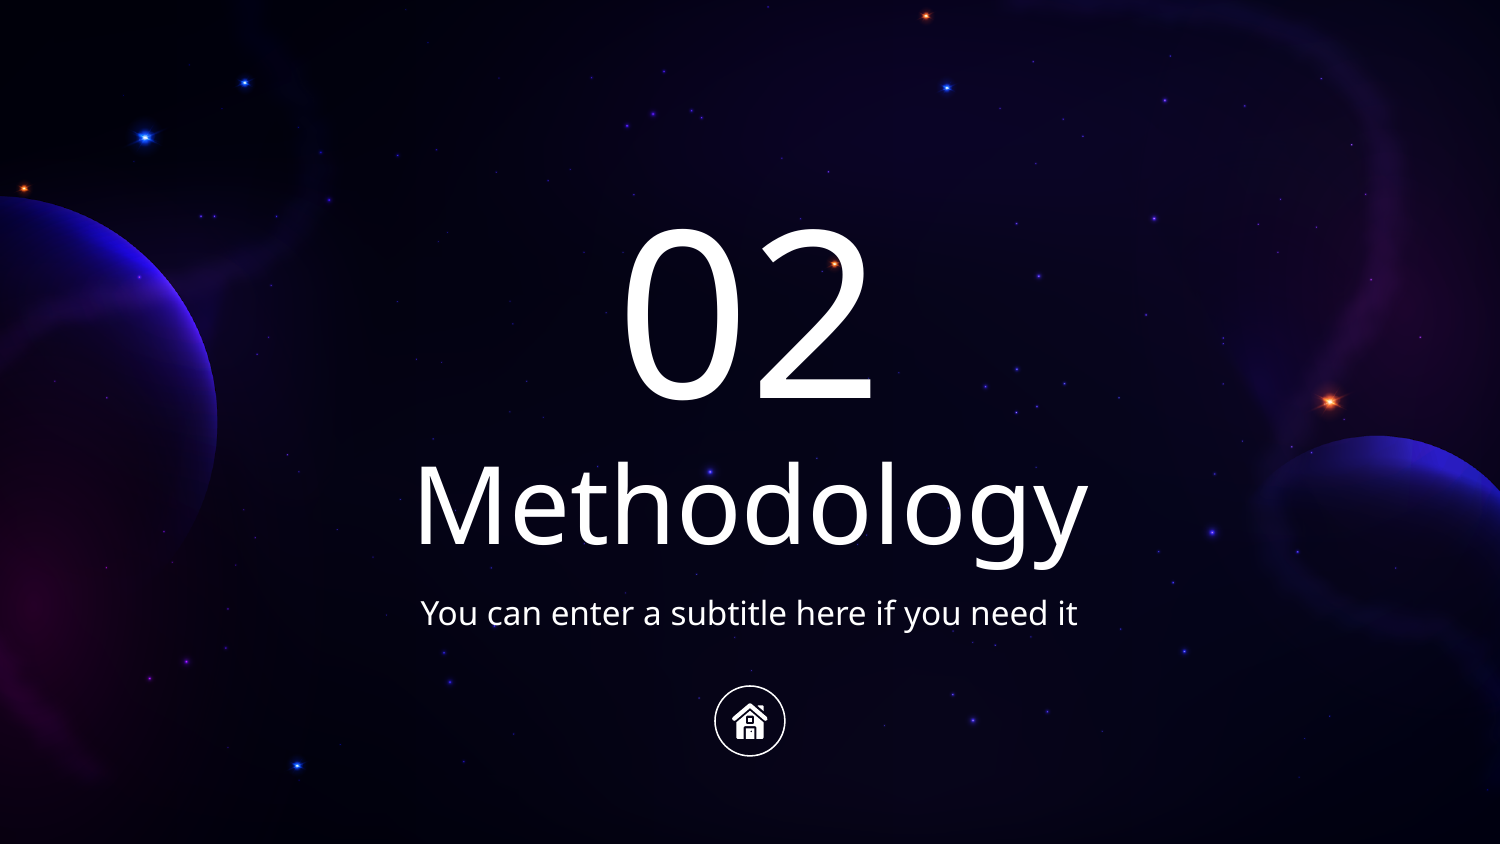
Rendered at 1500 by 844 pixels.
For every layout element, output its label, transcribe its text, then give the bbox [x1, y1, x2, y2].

title Methodology [360, 431, 1140, 567]
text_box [731, 702, 769, 739]
subtitle You can enter a subtitle here if you need it [360, 567, 1140, 648]
title 02 [585, 196, 915, 415]
text_box [714, 685, 785, 756]
picture [0, 0, 1500, 844]
